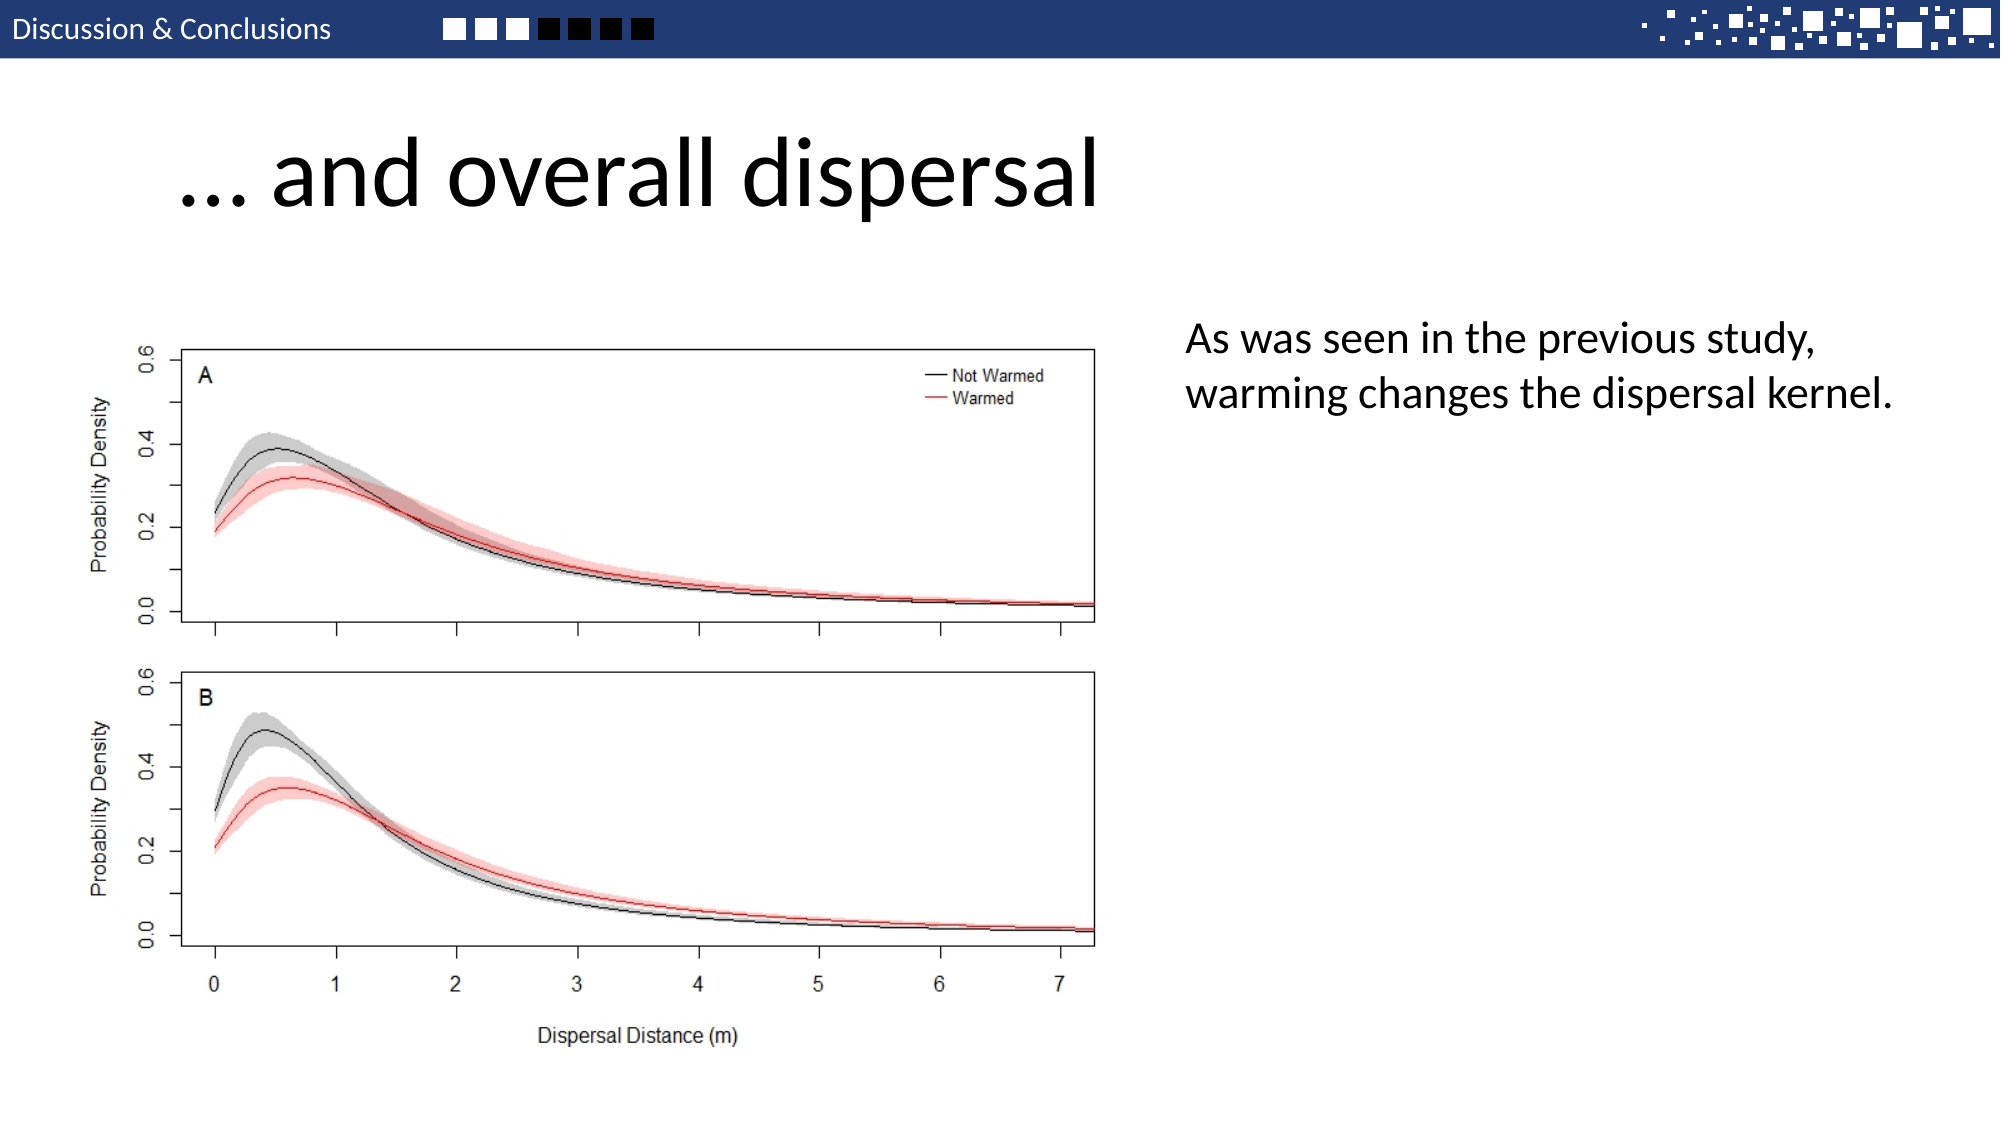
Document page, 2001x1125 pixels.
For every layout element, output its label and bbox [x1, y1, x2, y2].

text_box [164, 98, 1555, 234]
picture [85, 299, 1119, 1047]
text_box [0, 0, 2000, 59]
text_box [1170, 299, 1939, 425]
